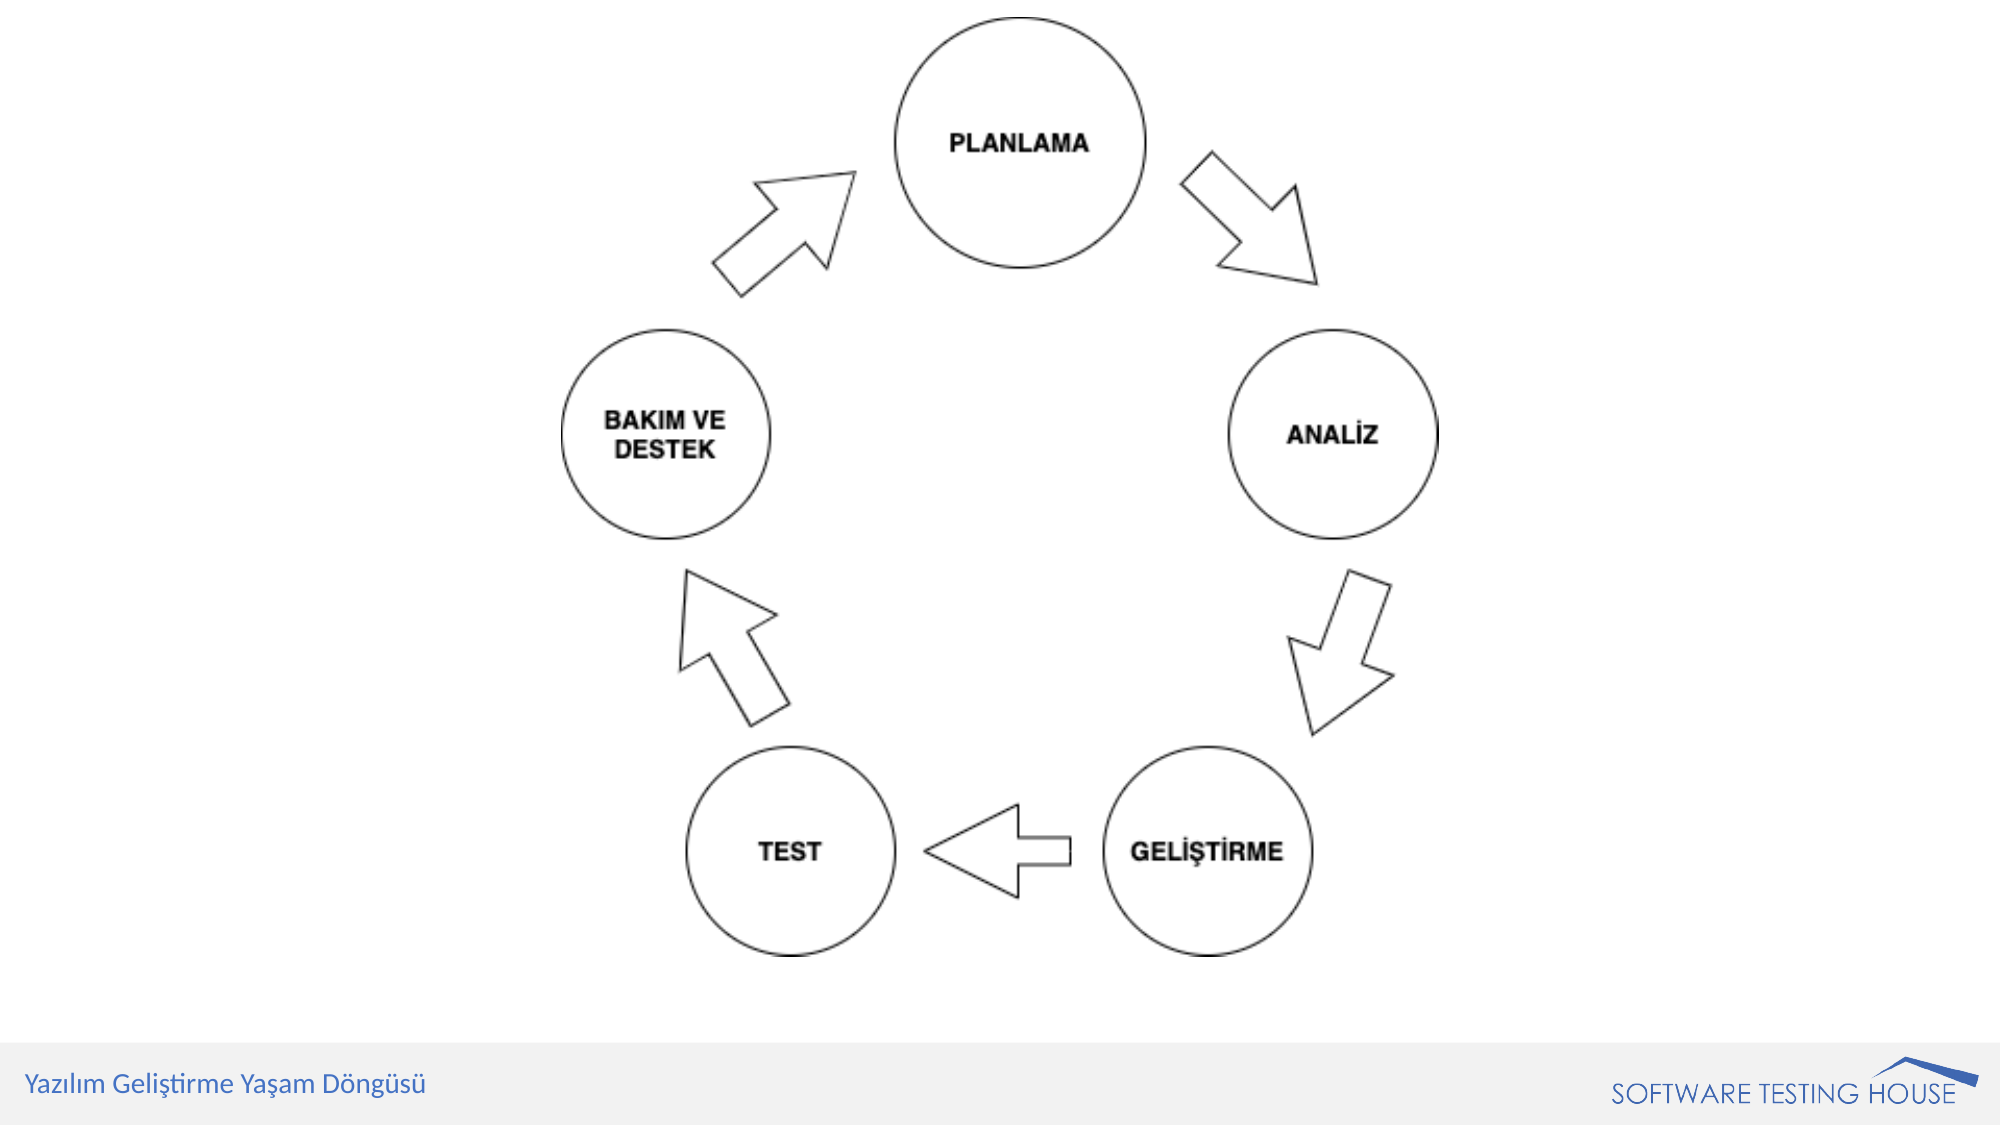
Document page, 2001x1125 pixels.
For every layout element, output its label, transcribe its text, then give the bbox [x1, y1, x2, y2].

picture [1611, 1056, 1979, 1112]
list Yazılım Geliştirme Yaşam Döngüsü [9, 1052, 856, 1108]
picture [561, 17, 1439, 958]
